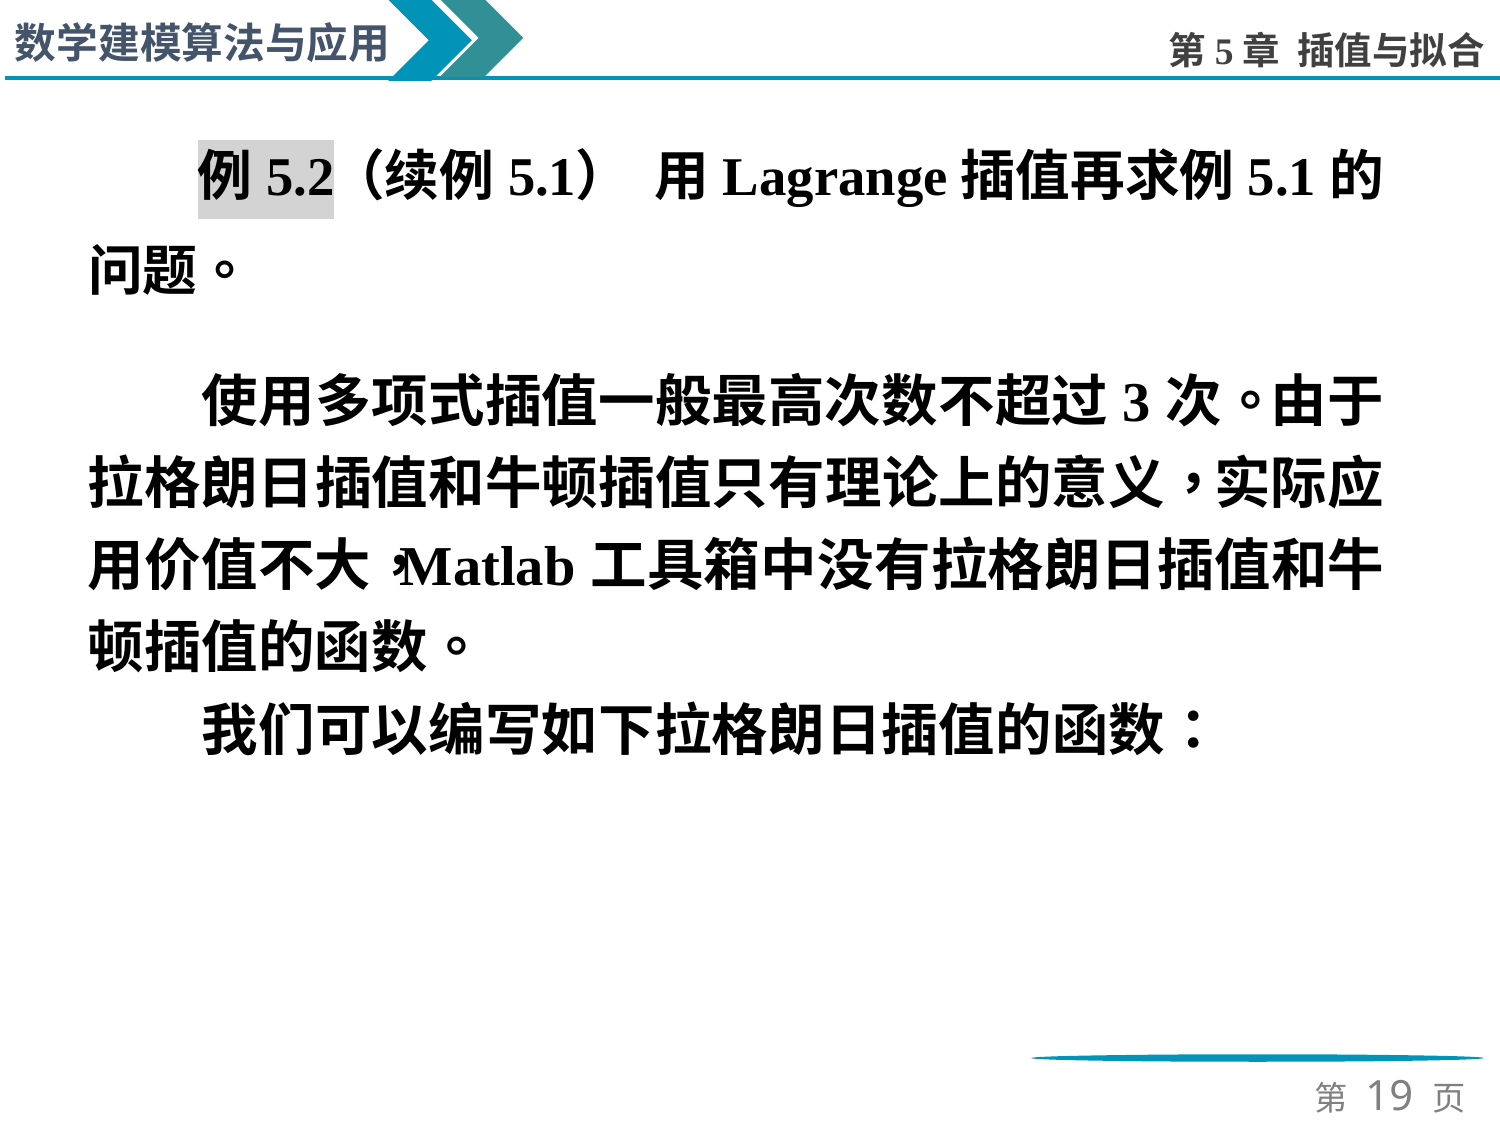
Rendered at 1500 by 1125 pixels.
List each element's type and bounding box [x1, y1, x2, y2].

text_box [88, 132, 1384, 596]
text_box [87, 363, 1383, 828]
